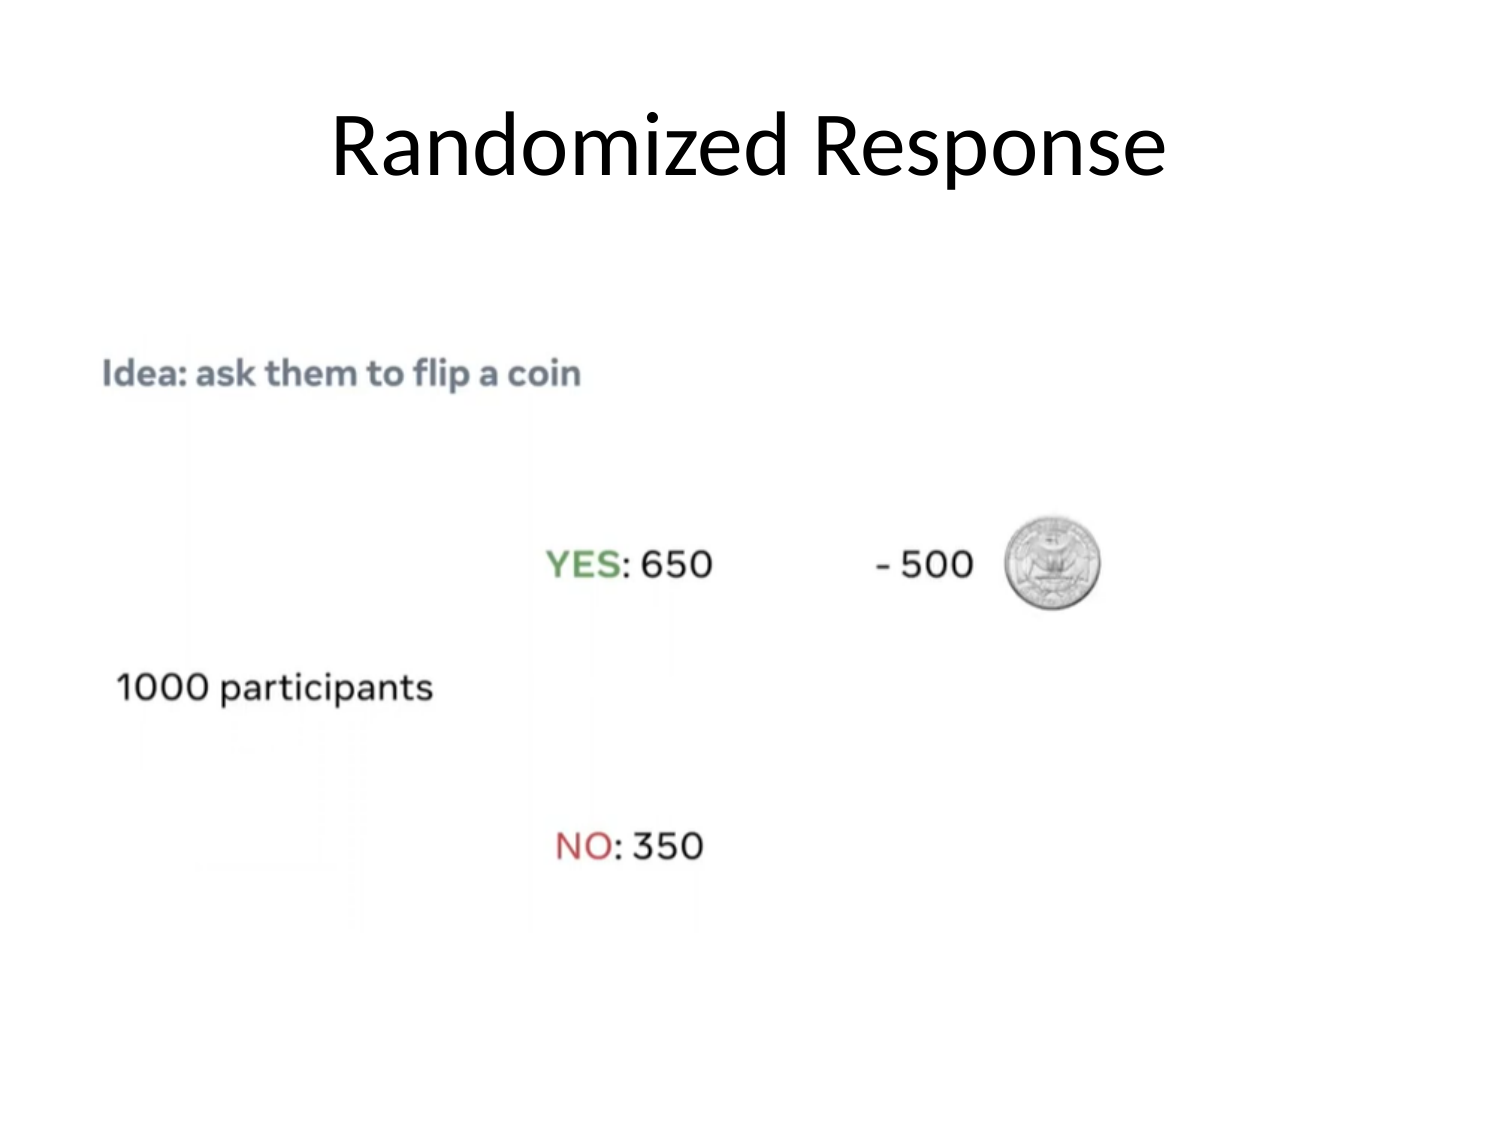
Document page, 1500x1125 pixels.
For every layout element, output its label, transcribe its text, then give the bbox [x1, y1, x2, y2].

title Randomized Response [75, 45, 1425, 233]
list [74, 334, 1426, 933]
